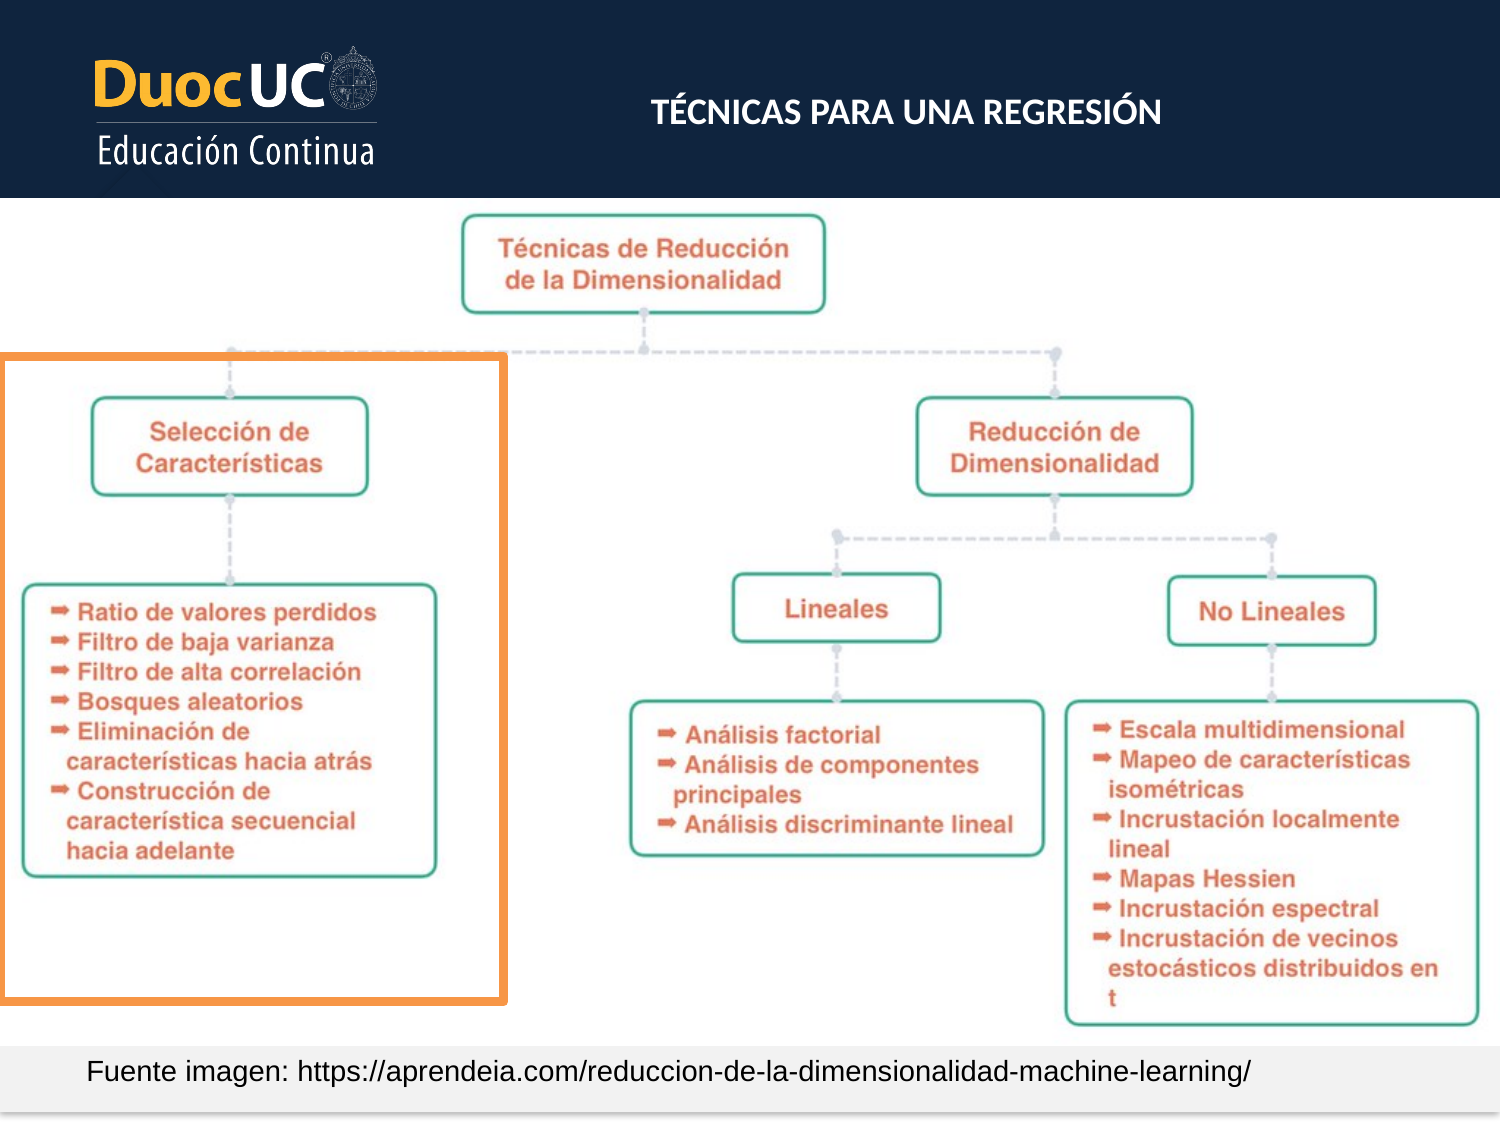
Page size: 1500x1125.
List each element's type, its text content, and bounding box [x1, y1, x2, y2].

text_box Fuente imagen: https://aprendeia.com/reduccion-de-la-dimensionalidad-machine-learning/ [58, 1055, 1412, 1095]
text_box TÉCNICAS PARA UNA REGRESIÓN [635, 79, 1290, 140]
picture [0, 198, 1500, 1046]
picture [95, 46, 377, 165]
